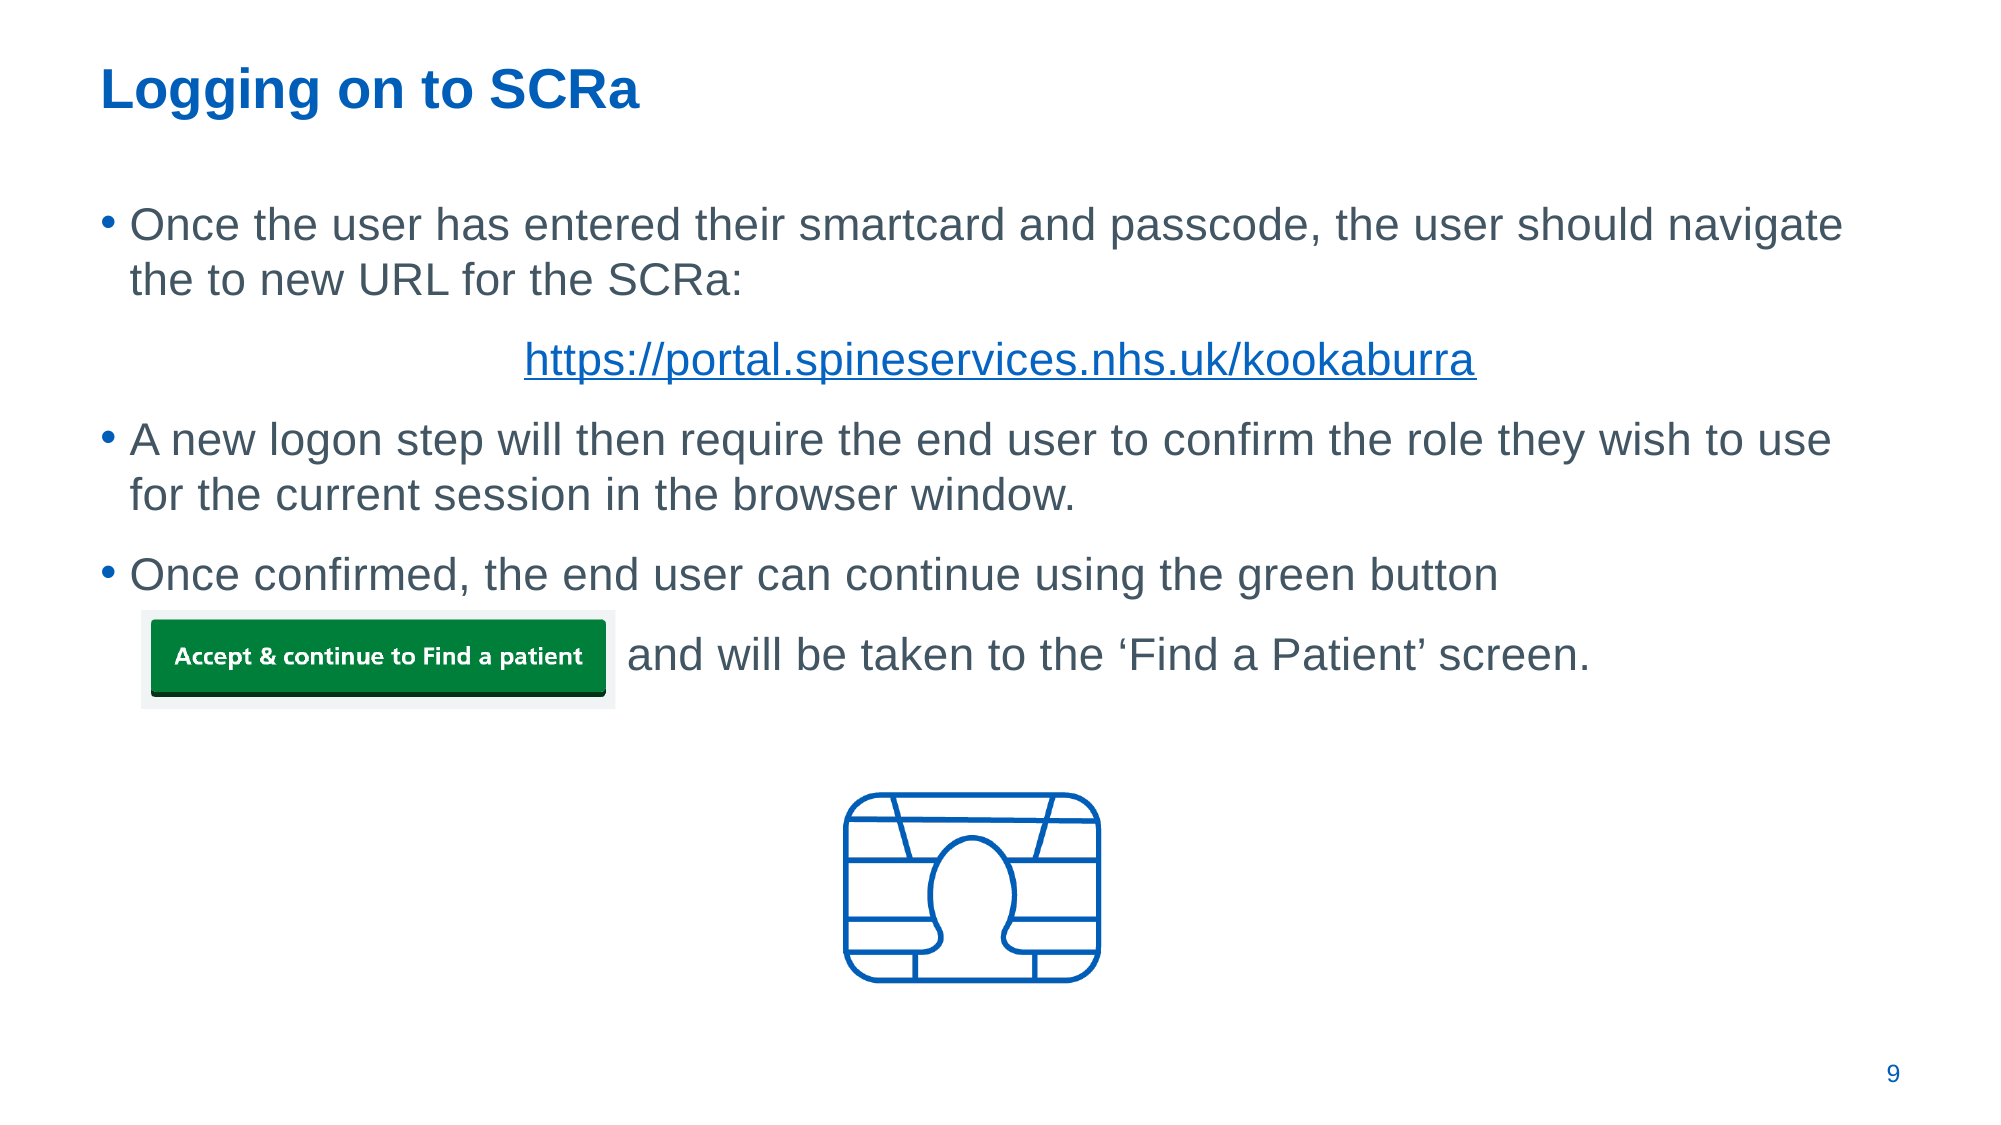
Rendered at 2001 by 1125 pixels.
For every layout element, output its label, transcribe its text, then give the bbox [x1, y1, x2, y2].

list Once the user has entered their smartcard and passcode, the user should navigate the to new URL for the SCRa: https://portal.spineservices.nhs.uk/kookaburra A new logon step will then require the end user to confirm the role they wish to use for the current session in the browser window. Once confirmed, the end user can continue using the green button and will be taken to the ‘Find a Patient’ screen. [100, 194, 1901, 1028]
slide_number 9 [1784, 1055, 1901, 1091]
picture [141, 610, 616, 709]
picture [797, 719, 1134, 1056]
title Logging on to SCRa [100, 52, 1901, 194]
